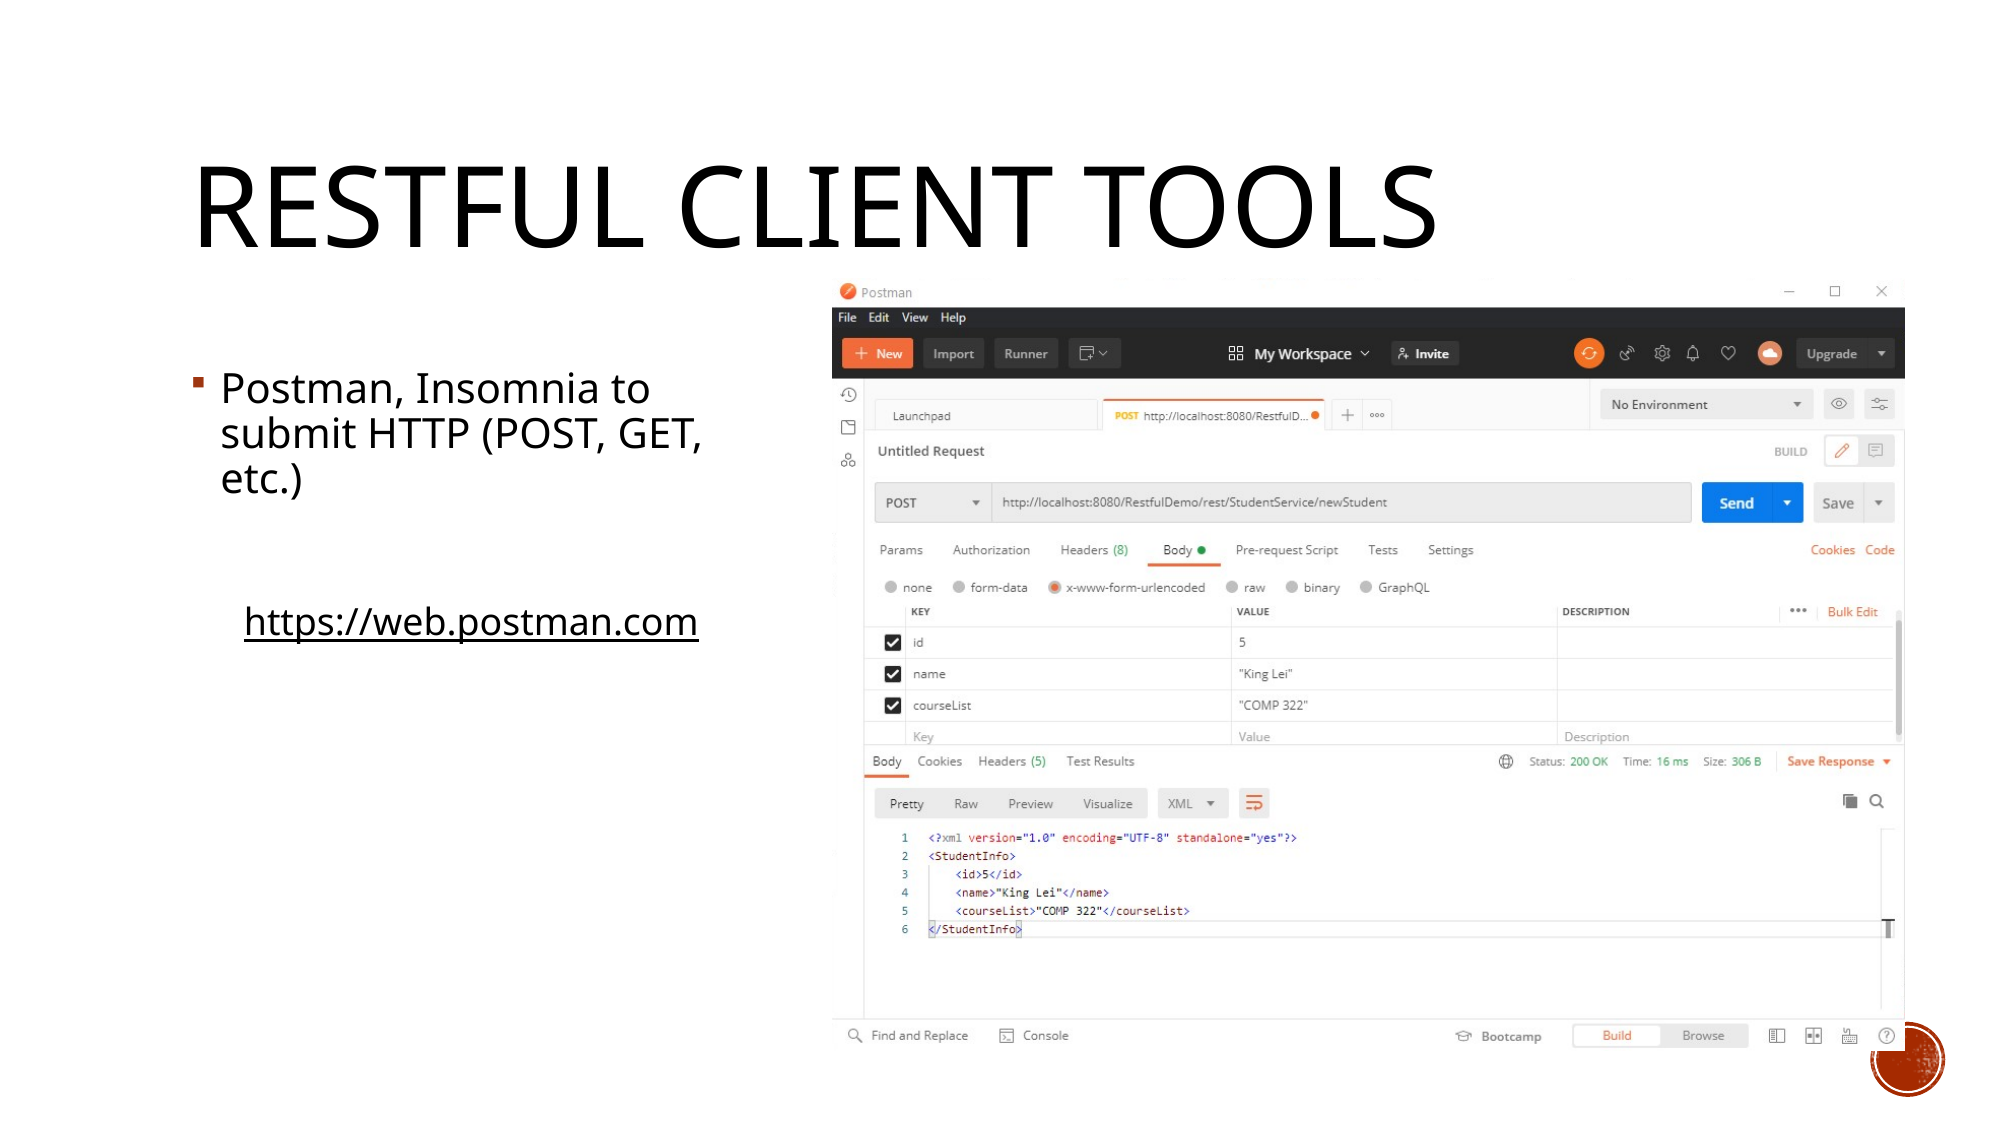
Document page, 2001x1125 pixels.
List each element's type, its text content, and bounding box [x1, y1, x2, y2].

list Postman, Insomnia to submit HTTP (POST, GET, etc.) [175, 360, 779, 1013]
picture [832, 278, 1905, 1051]
text_box https://web.postman.com [229, 591, 752, 657]
title RESTful Client Tools [175, 79, 1826, 344]
